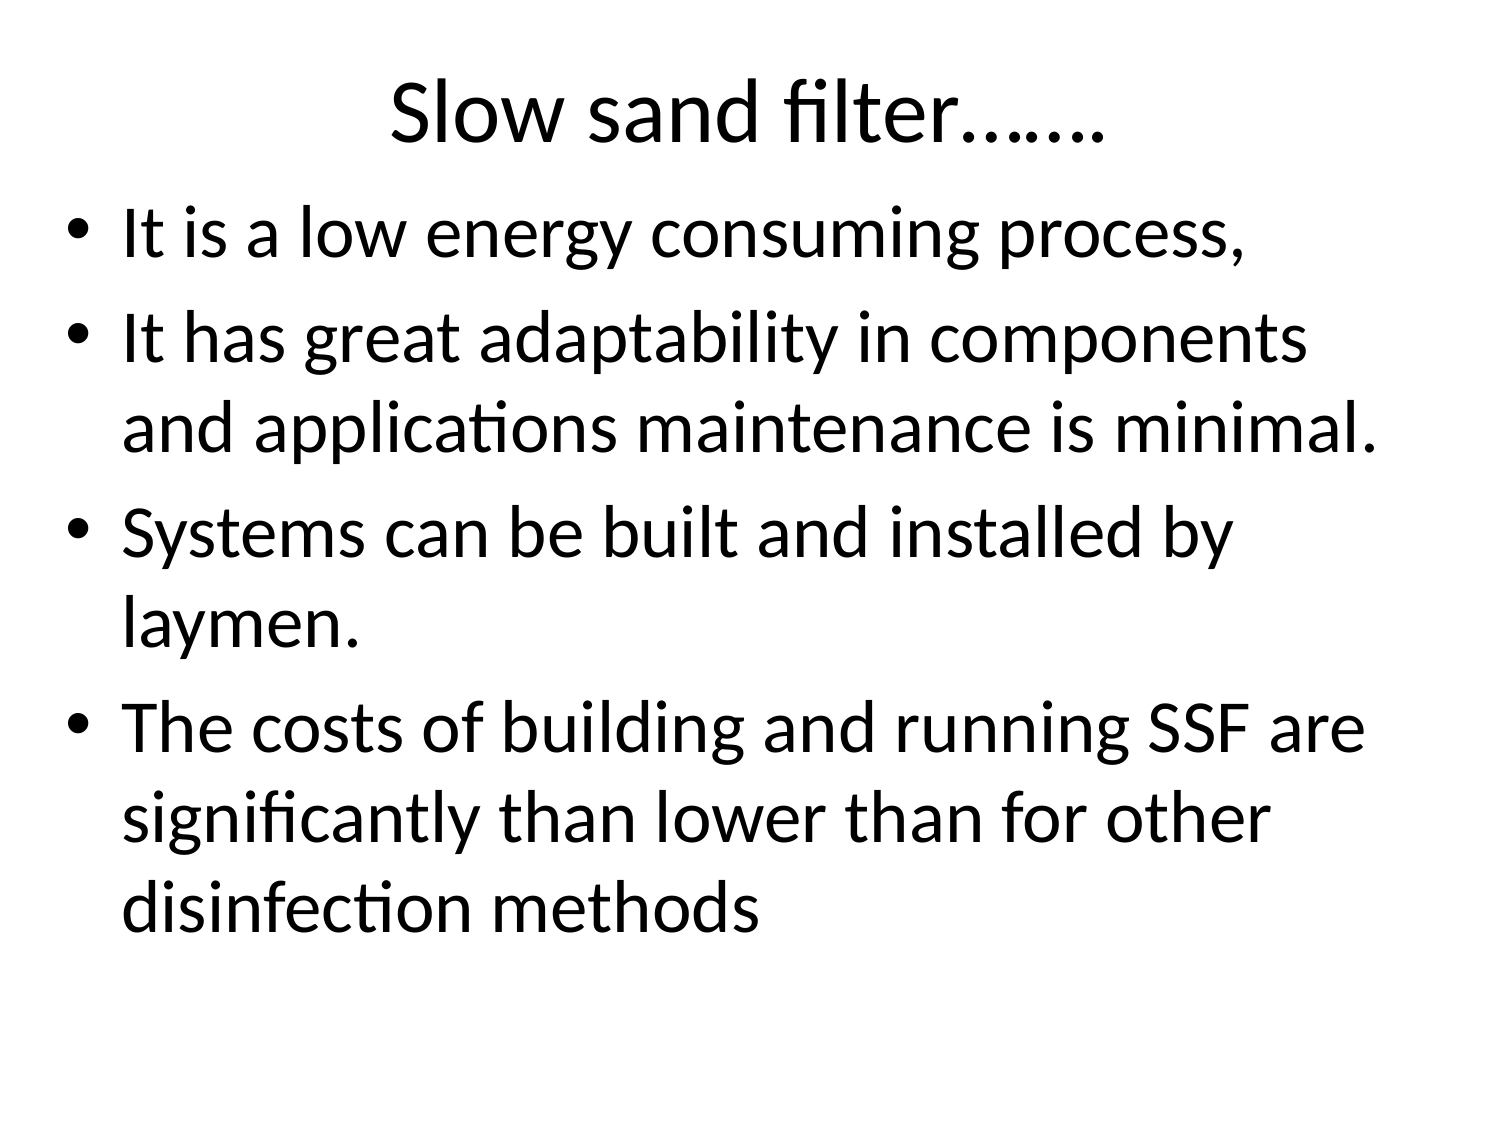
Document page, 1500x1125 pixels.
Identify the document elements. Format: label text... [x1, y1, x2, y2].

list It is a low energy consuming process, It has great adaptability in components and applications maintenance is minimal. Systems can be built and installed by laymen. The costs of building and running SSF are significantly than lower than for other disinfection methods [50, 174, 1438, 1050]
title Slow sand filter……. [75, 37, 1425, 174]
